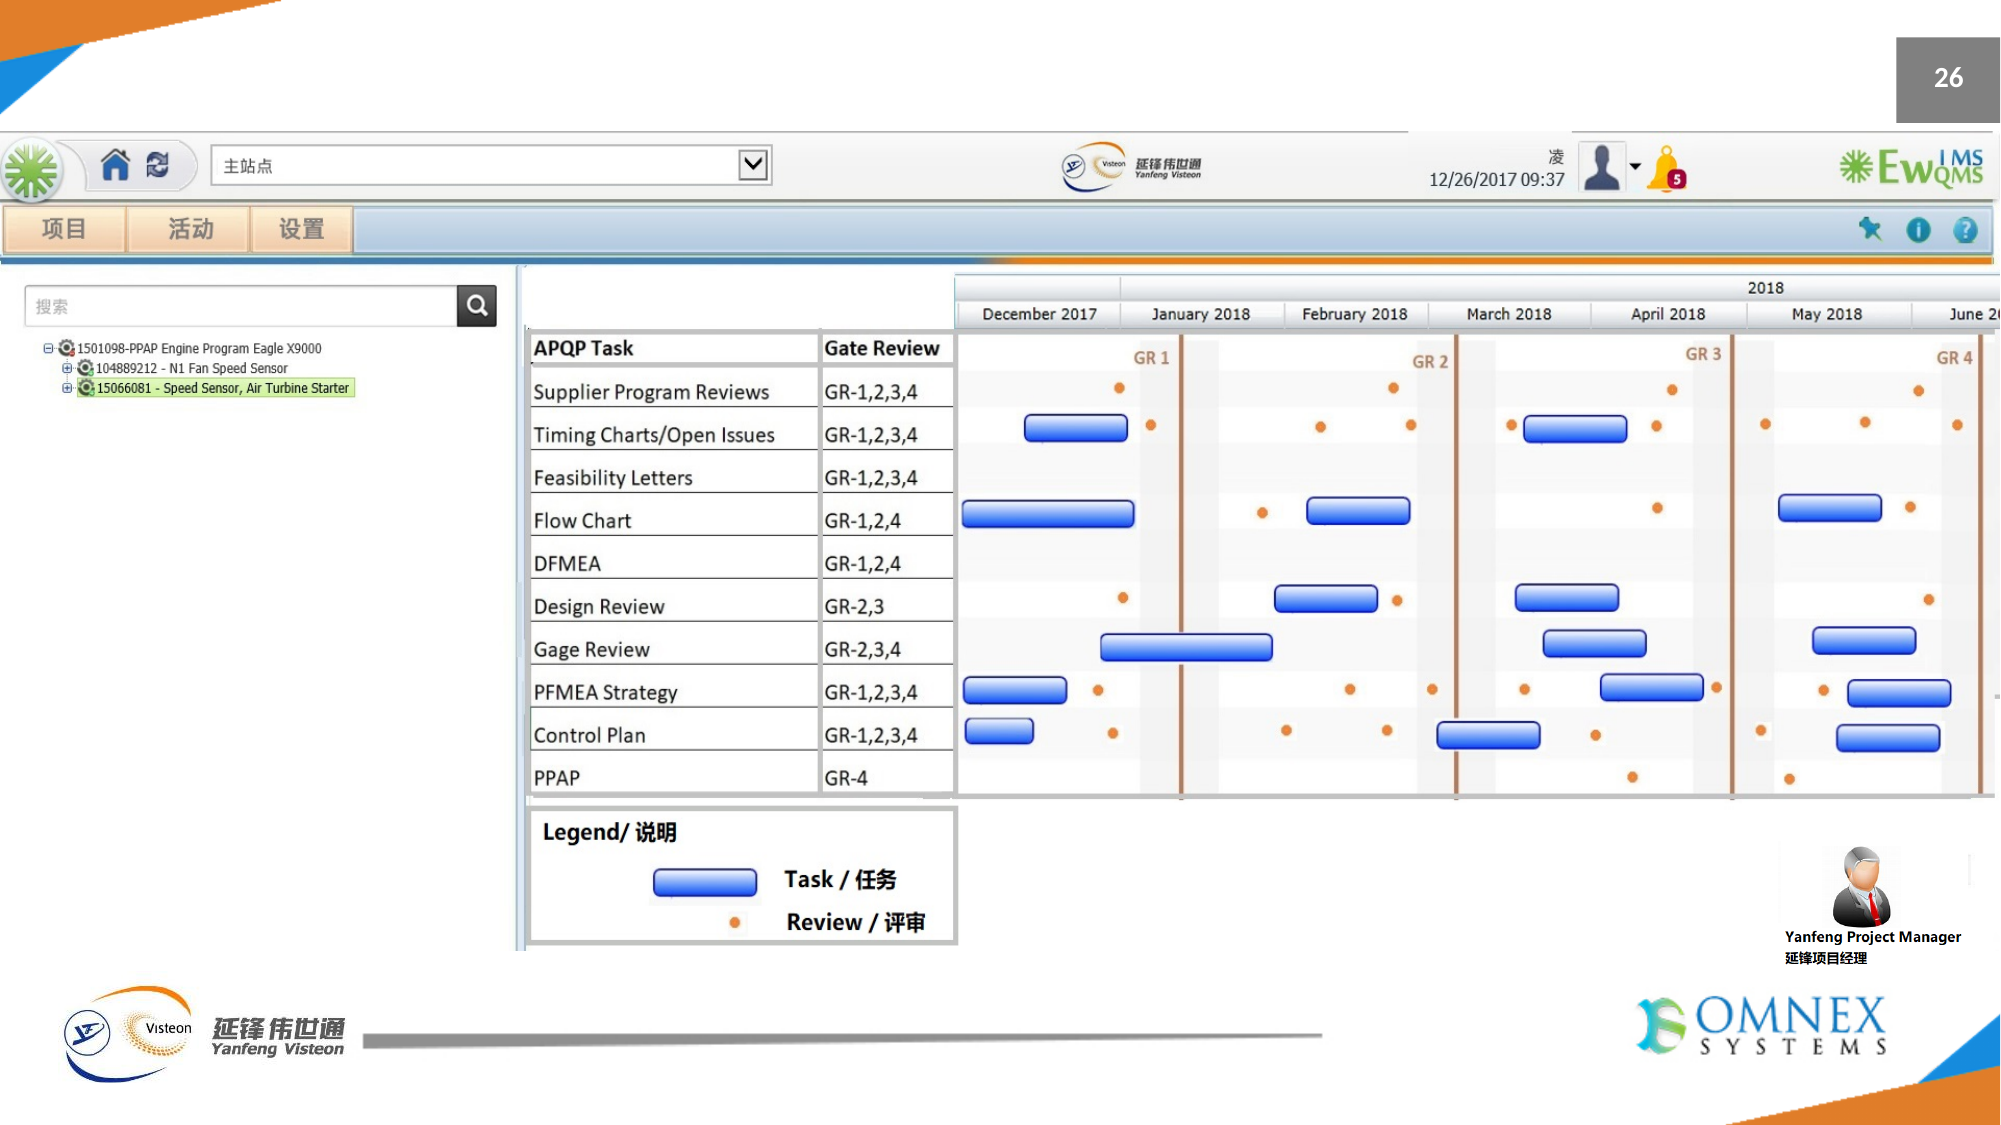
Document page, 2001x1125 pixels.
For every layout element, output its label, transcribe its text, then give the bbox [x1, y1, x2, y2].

picture [1719, 1012, 2001, 1125]
slide_number 26 [1919, 46, 2000, 106]
picture [58, 971, 1354, 1083]
picture [0, 131, 2000, 970]
picture [0, 0, 283, 116]
picture [1616, 987, 1897, 1069]
